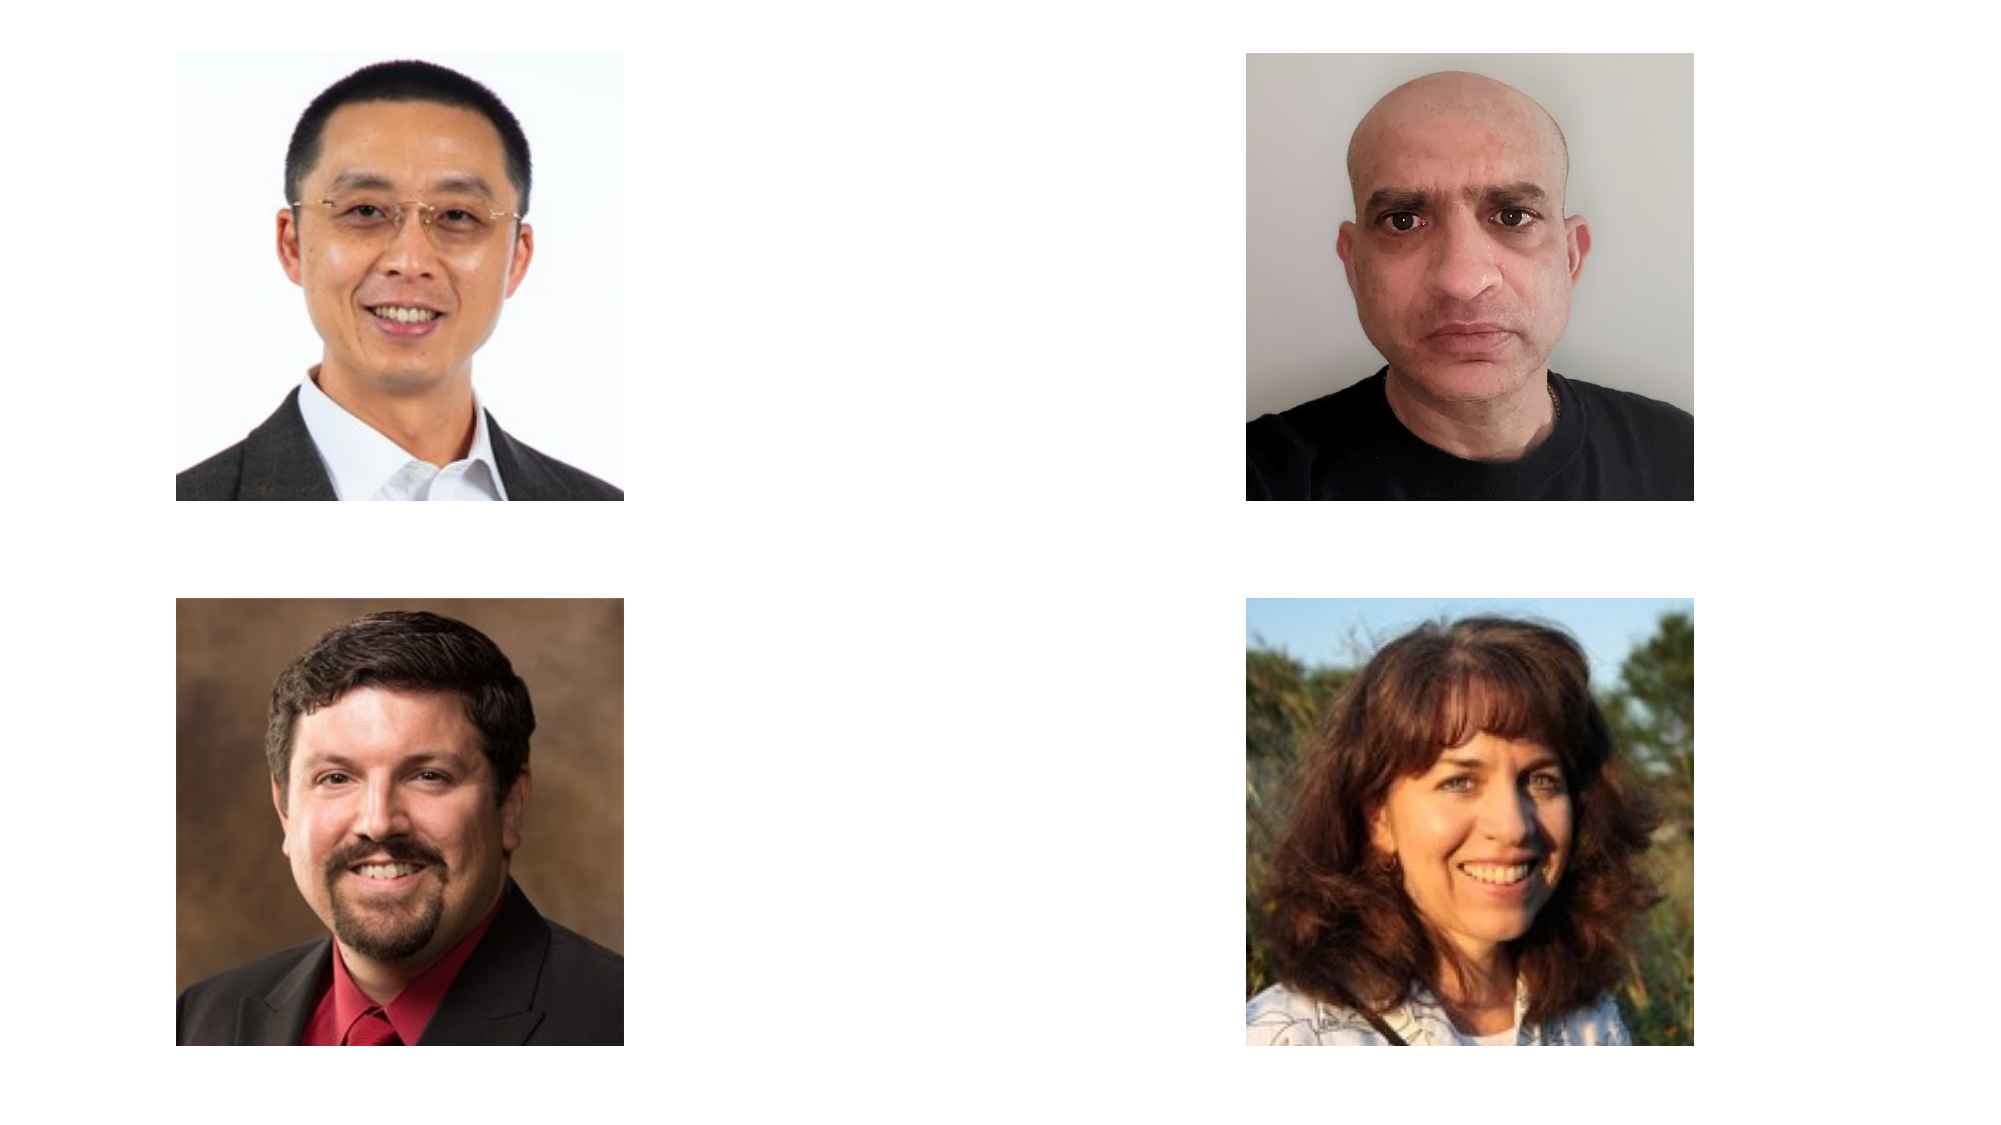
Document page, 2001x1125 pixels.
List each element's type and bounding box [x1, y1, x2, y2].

text_box [174, 51, 626, 503]
text_box [1244, 596, 1696, 1048]
text_box [1244, 51, 1696, 503]
text_box [174, 596, 626, 1048]
